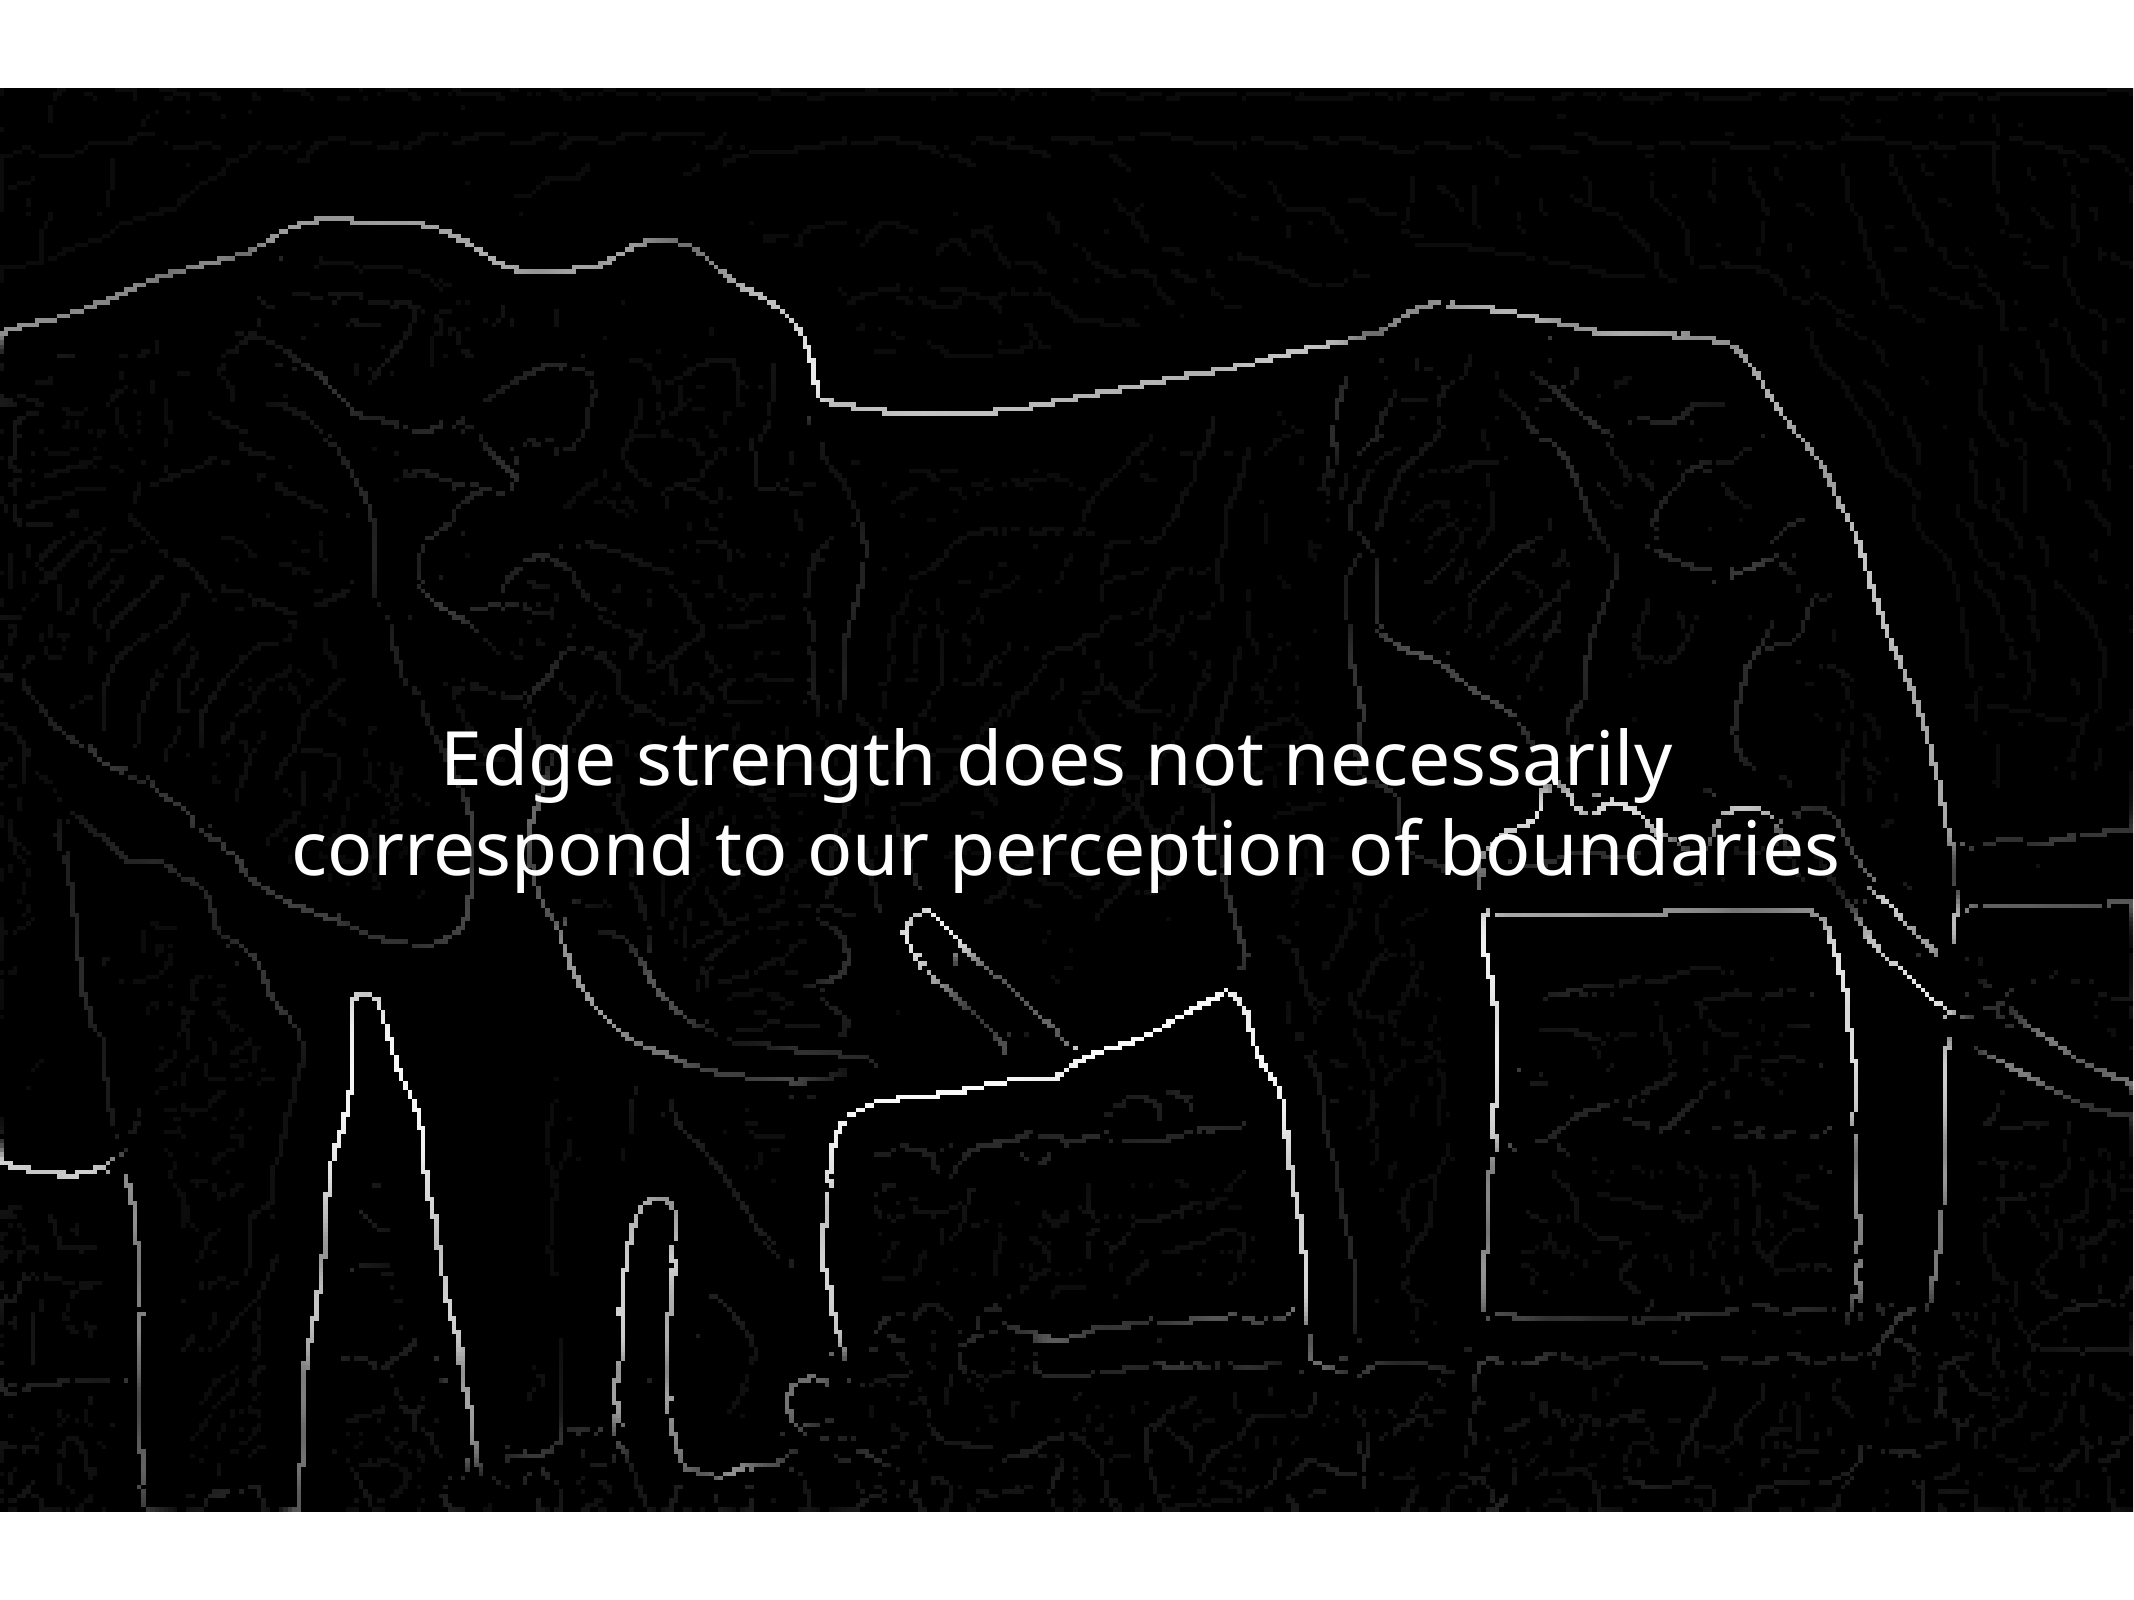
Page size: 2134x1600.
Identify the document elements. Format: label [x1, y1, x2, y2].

picture [0, 87, 2134, 1513]
